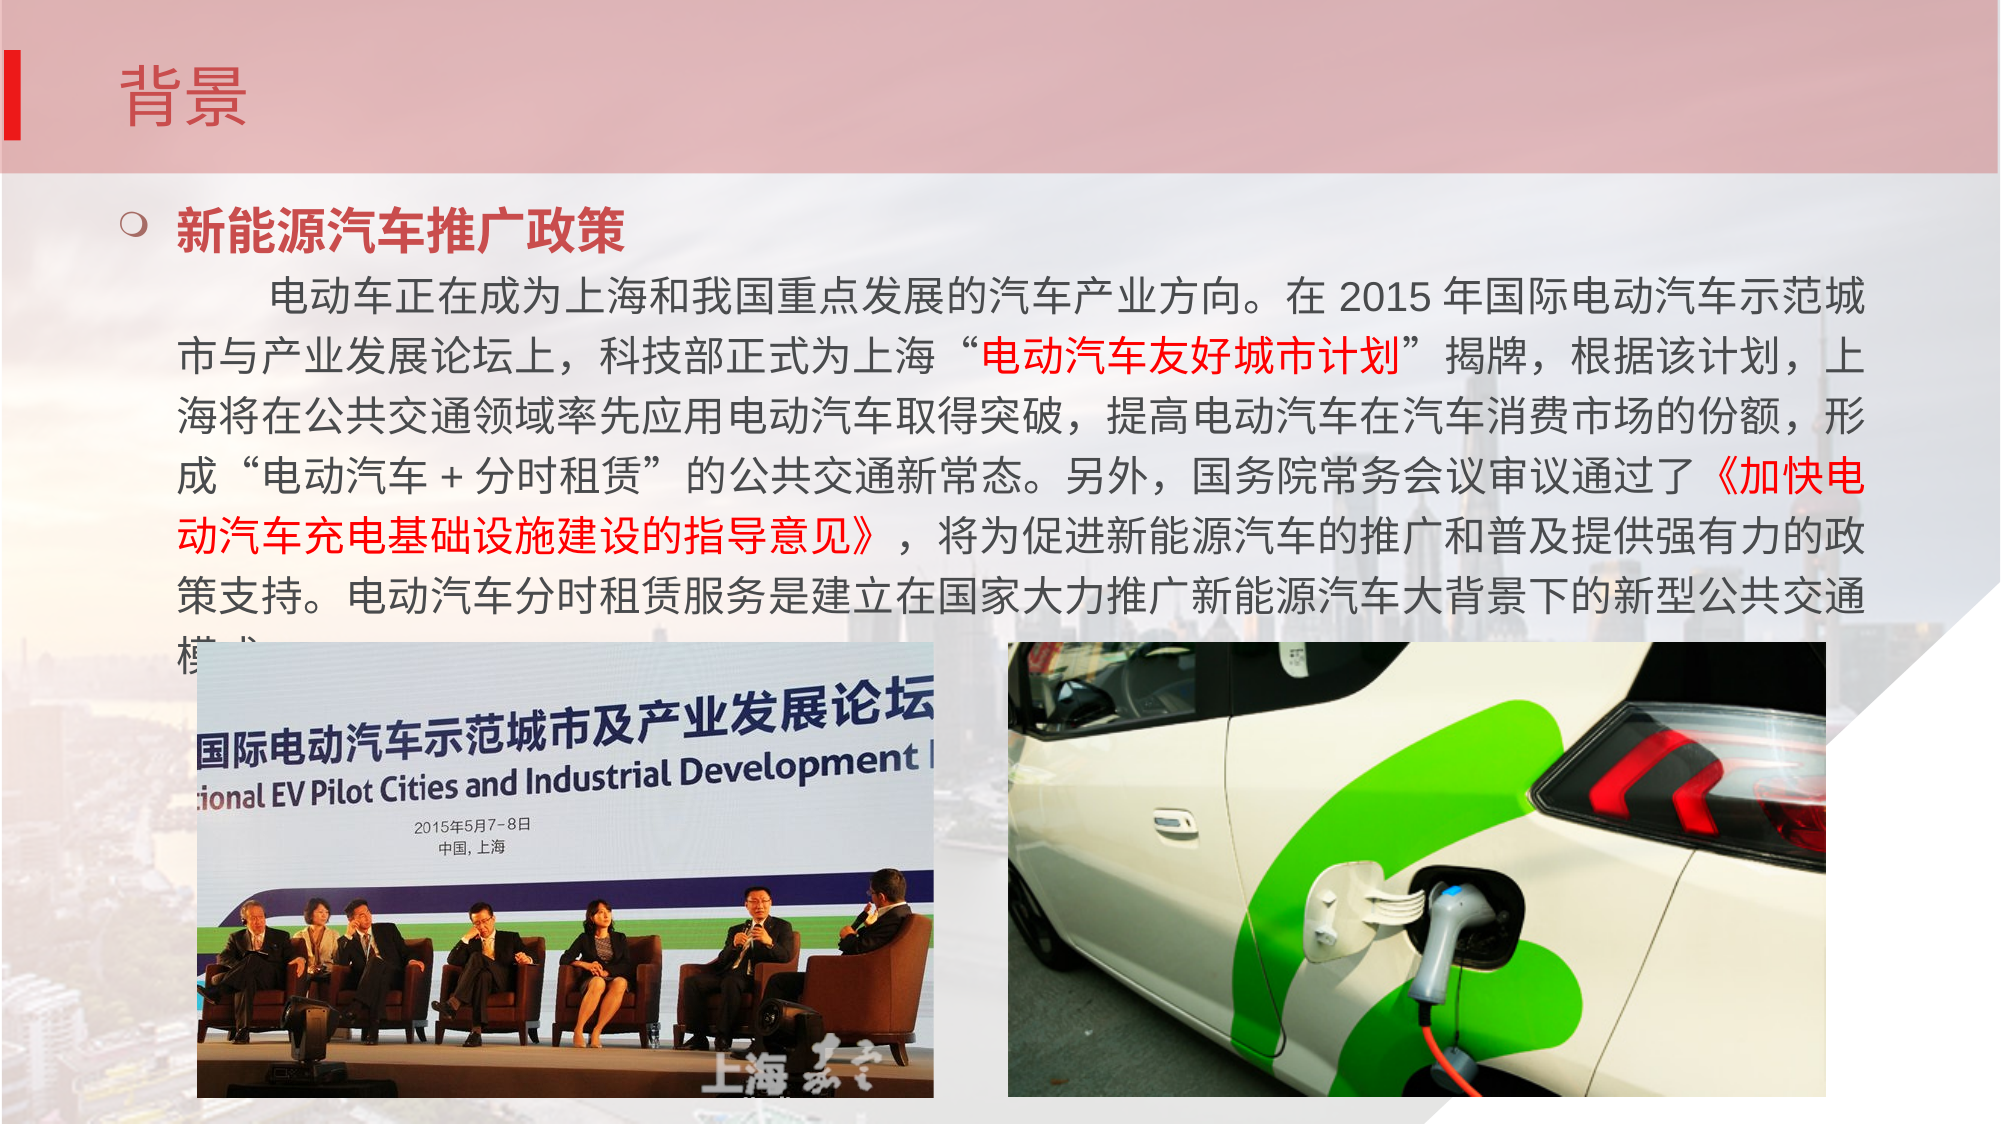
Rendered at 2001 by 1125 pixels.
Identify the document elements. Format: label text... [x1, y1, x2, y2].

text_box [0, 0, 1999, 174]
list 新能源汽车推广政策 电动车正在成为上海和我国重点发展的汽车产业方向。在2015年国际电动汽车示范城市与产业发展论坛上，科技部正式为上海“电动汽车友好城市计划”揭牌，根据该计划，上海将在公共交通领域率先应用电动汽车取得突破，提高电动汽车在汽车消费市场的份额，形成“电动汽车+分时租赁”的公共交通新常态。另外，国务院常务会议审议通过了《加快电动汽车充电基础设施建设的指导意见》，将为促进新能源汽车的推广和普及提供强有力的政策支持。电动汽车分时租赁服务是建立在国家大力推广新能源汽车大背景下的新型公共交通模式。 [101, 185, 1882, 1023]
picture [0, 0, 2001, 1125]
